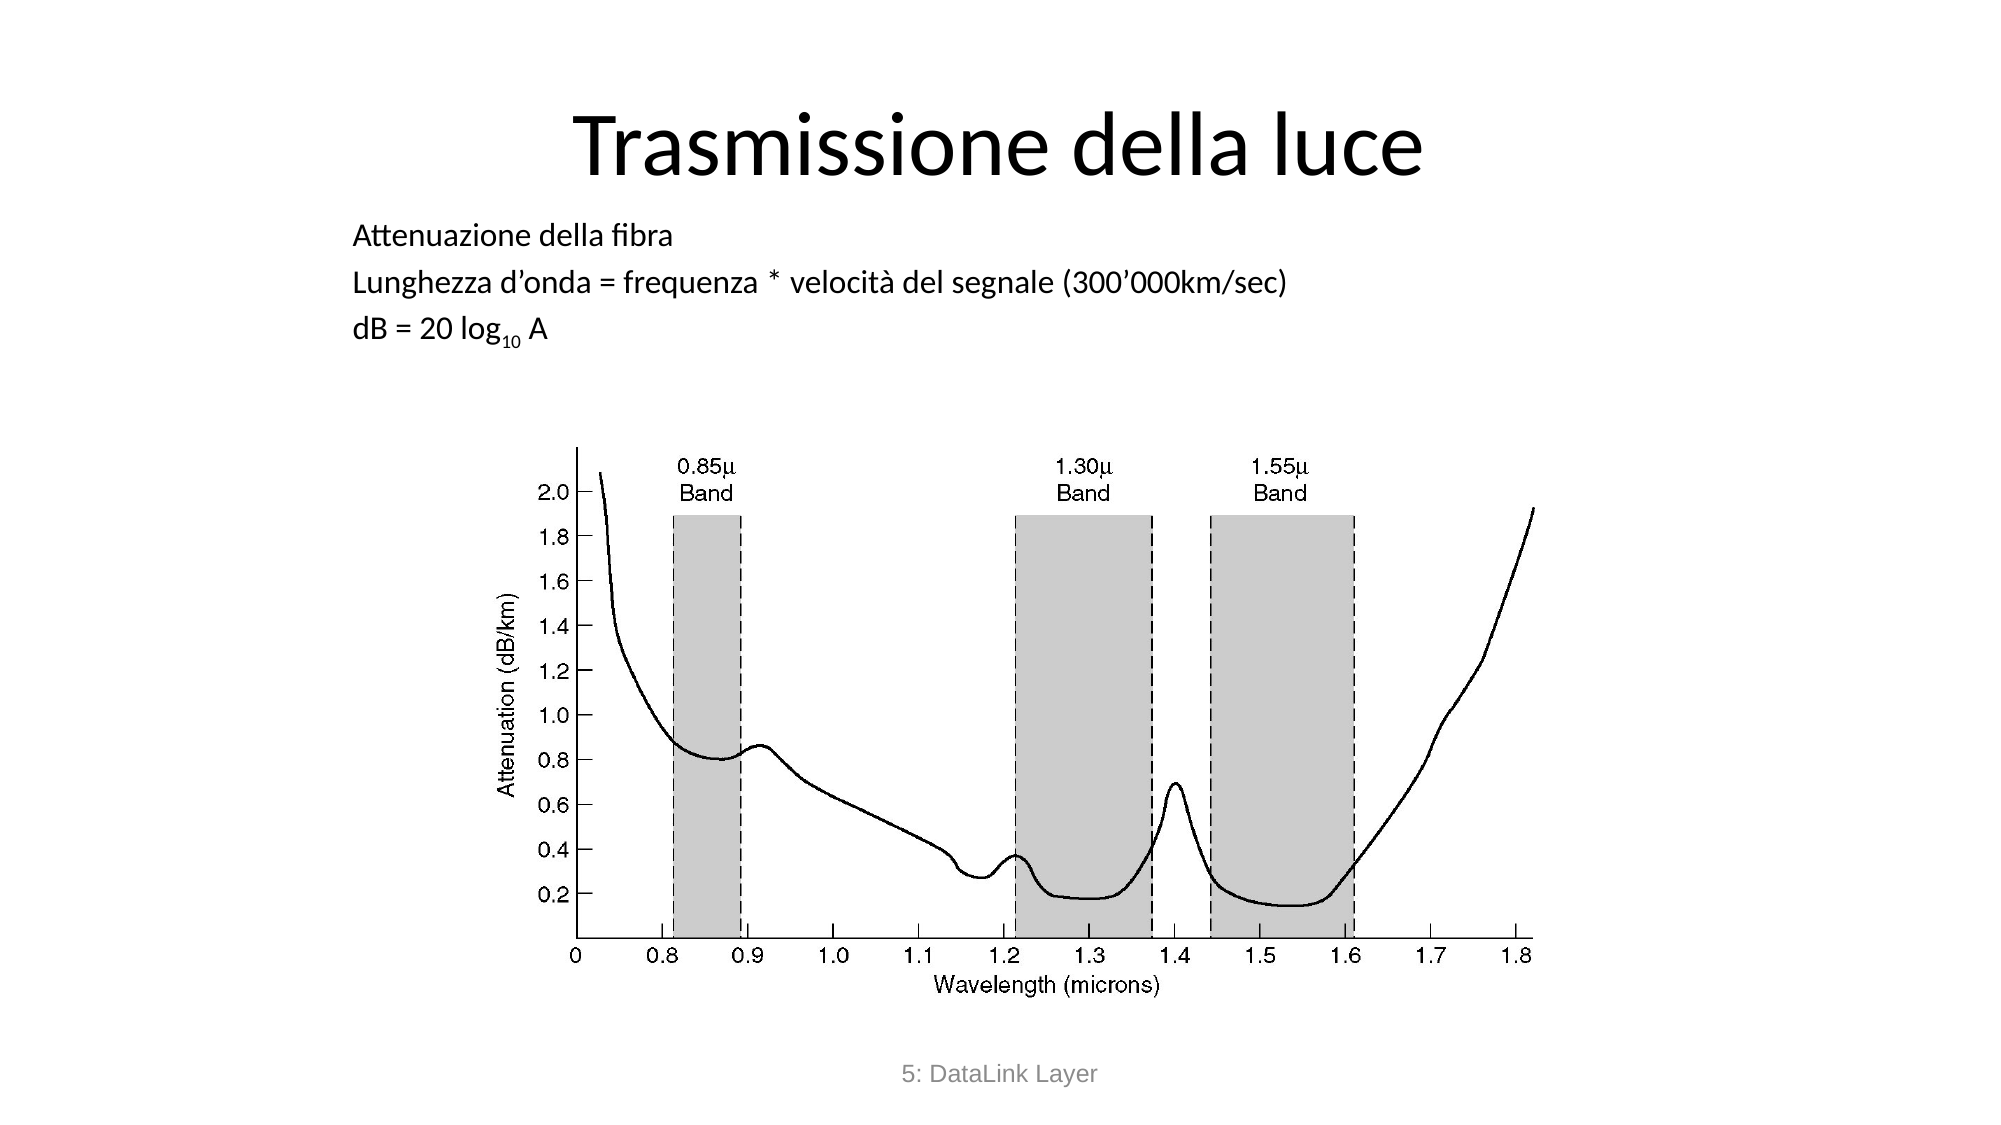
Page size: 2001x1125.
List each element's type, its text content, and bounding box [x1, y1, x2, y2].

footer 5: DataLink Layer [683, 1042, 1317, 1103]
title Trasmissione della luce [99, 45, 1900, 233]
picture [492, 447, 1535, 998]
list Attenuazione della fibra Lunghezza d’onda = frequenza * velocità del segnale (300’000km/sec) dB = 20 log10 A [337, 205, 1613, 969]
